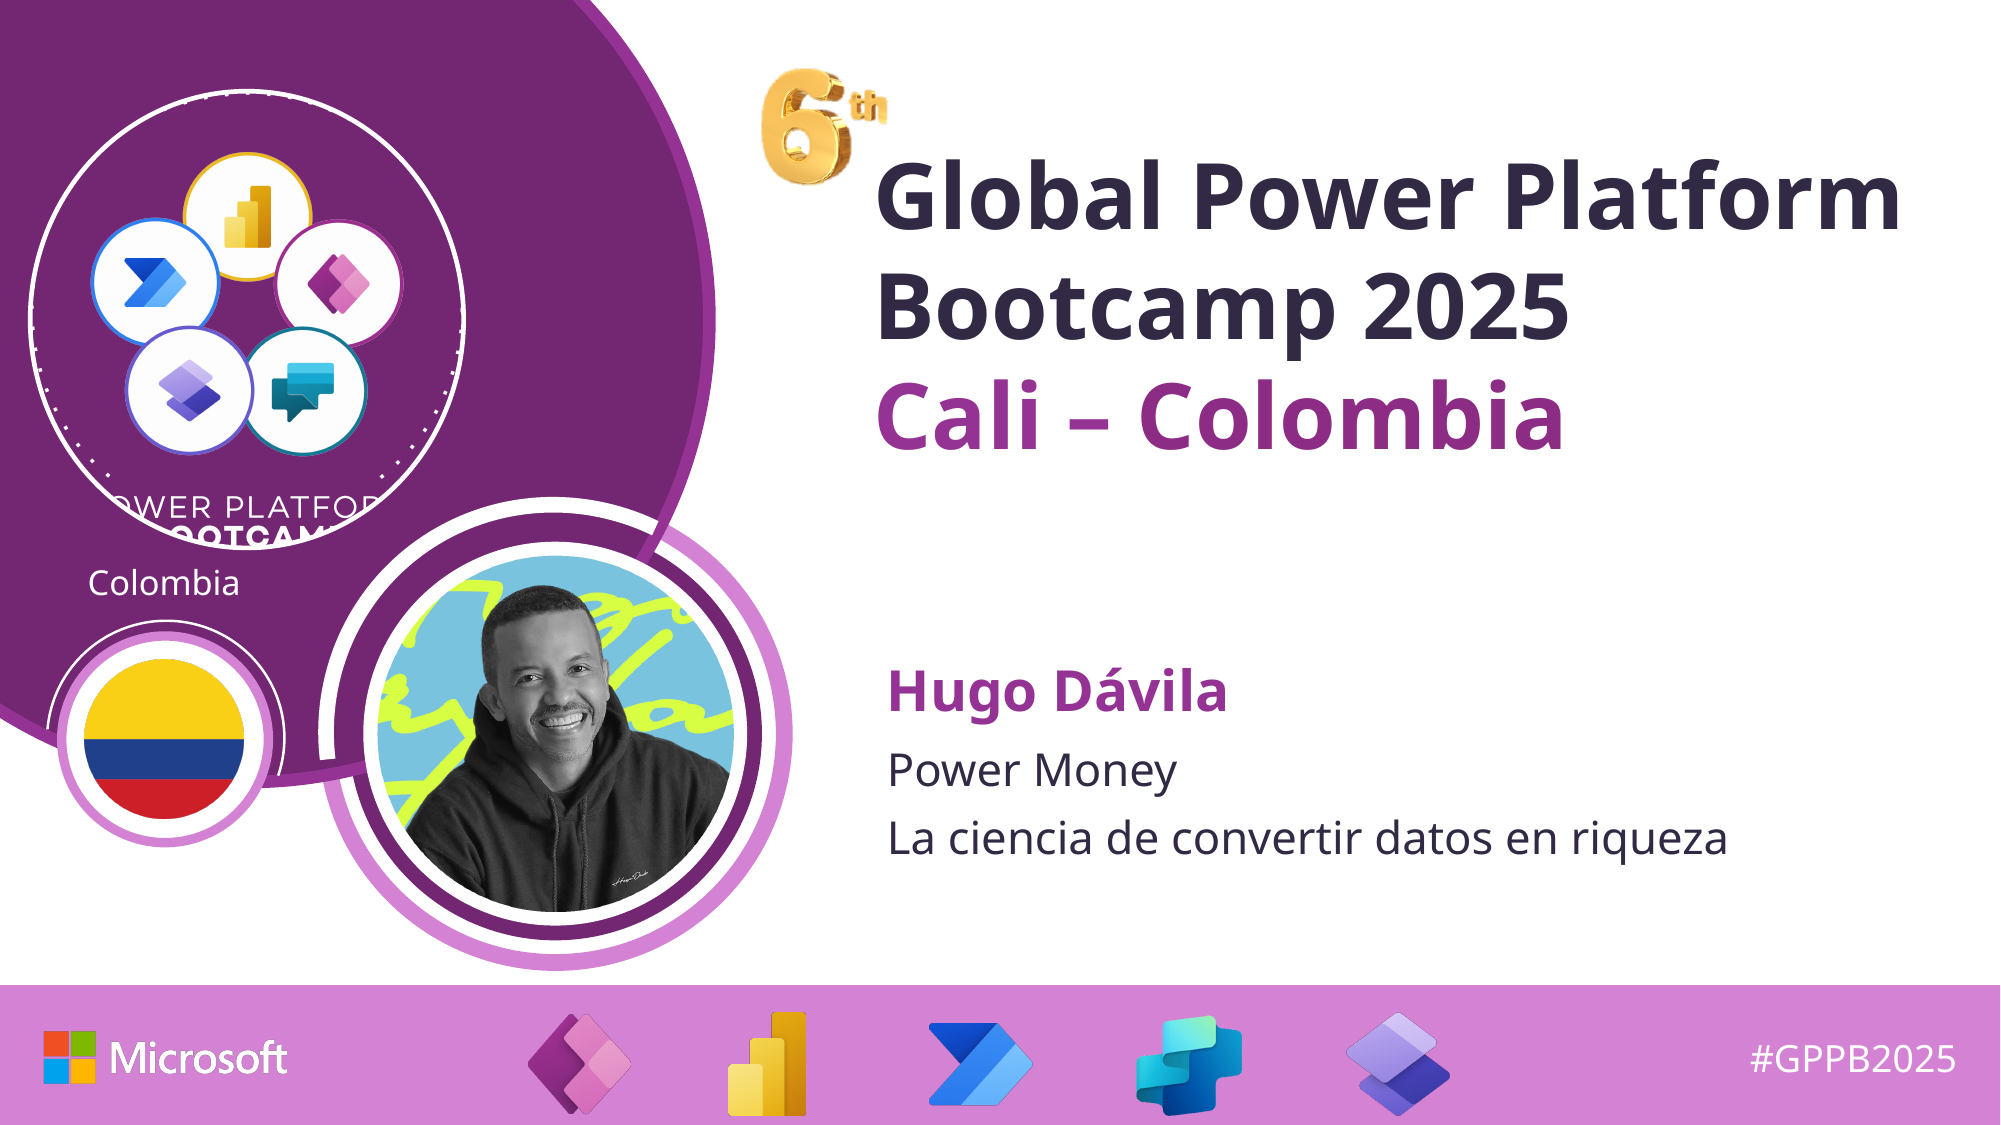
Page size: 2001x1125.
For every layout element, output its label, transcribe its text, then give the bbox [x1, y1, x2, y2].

picture [715, 1012, 819, 1116]
picture [68, 639, 264, 835]
subtitle Hugo Dávila [871, 655, 1797, 732]
picture [0, 979, 339, 1125]
picture [1346, 1012, 1450, 1116]
list Colombia [72, 558, 256, 630]
picture [363, 541, 748, 926]
picture [33, 94, 461, 545]
picture [1130, 1012, 1249, 1116]
picture [929, 1012, 1033, 1116]
list Power Money La ciencia de convertir datos en riqueza [871, 739, 1797, 874]
picture [528, 1012, 631, 1116]
picture [726, 39, 932, 222]
